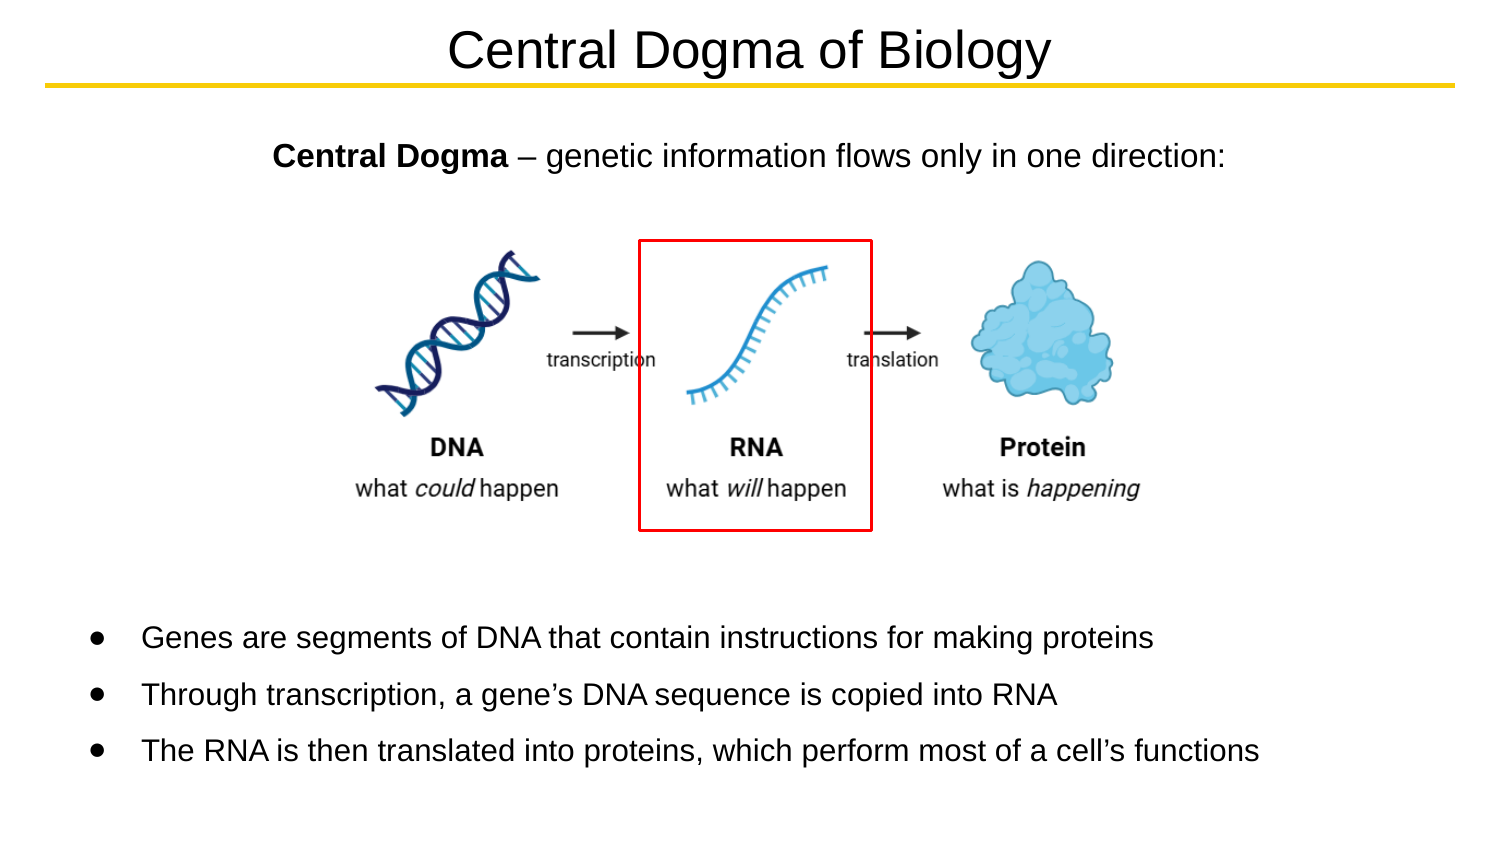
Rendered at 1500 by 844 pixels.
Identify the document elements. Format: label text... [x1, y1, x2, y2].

picture [327, 220, 1173, 524]
title Central Dogma of Biology [51, 0, 1449, 94]
list Central Dogma – genetic information flows only in one direction: Genes are segments of DNA that contain instructions for making proteins Through transcription, a gene’s DNA sequence is copied into RNA The RNA is then translated into proteins, which perform most of a cell’s functions [51, 112, 1449, 759]
